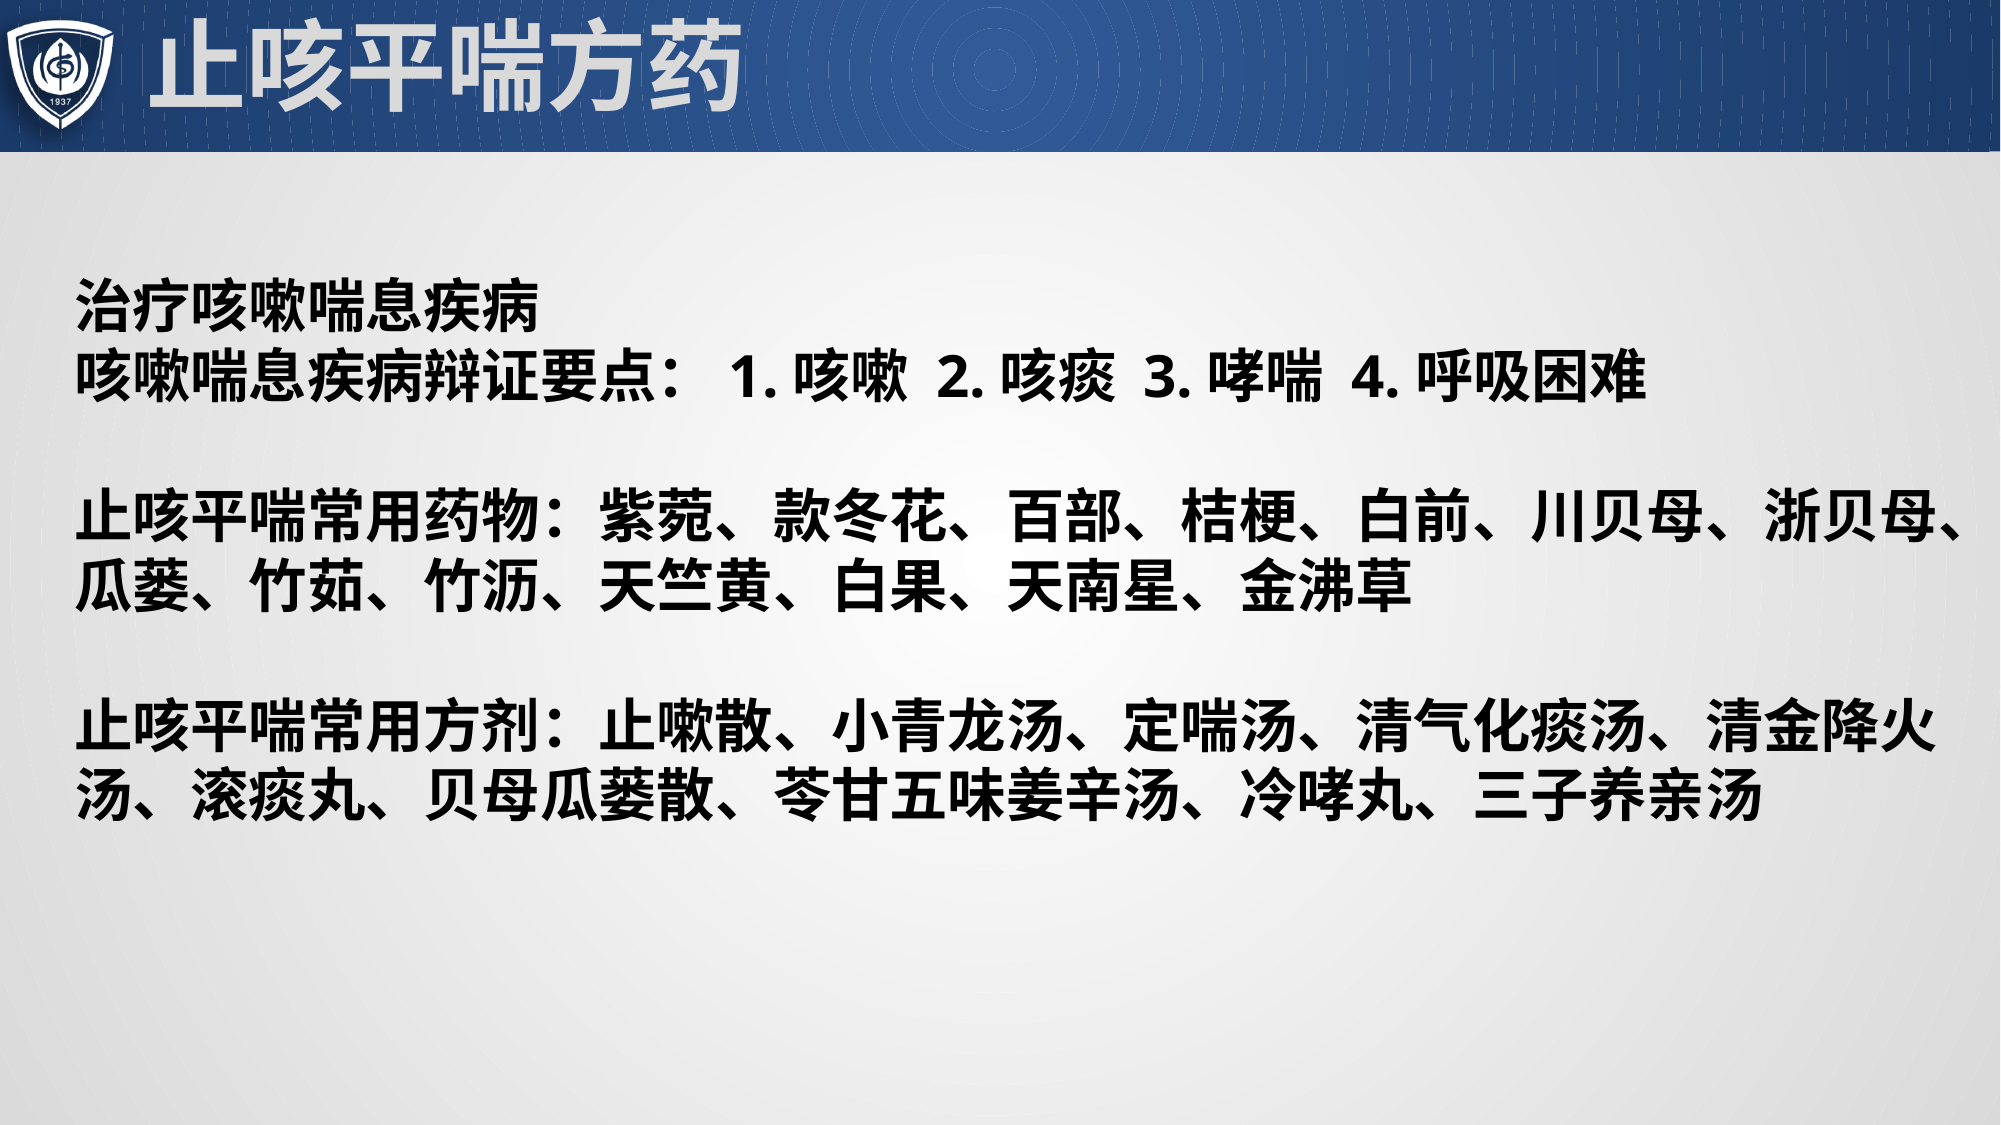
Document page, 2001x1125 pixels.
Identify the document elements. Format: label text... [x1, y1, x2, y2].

picture [0, 14, 119, 138]
title 止咳平喘方药 [130, 0, 2000, 152]
text_box 治疗咳嗽喘息疾病 咳嗽喘息疾病辩证要点：1.咳嗽 2.咳痰 3.哮喘 4.呼吸困难 止咳平喘常用药物：紫菀、款冬花、百部、桔梗、白前、川贝母、浙贝母、瓜蒌、竹茹、竹沥、天竺黄、白果、天南星、金沸草 止咳平喘常用方剂：止嗽散、小青龙汤、定喘汤、清气化痰汤、清金降火汤、滚痰丸、贝母瓜蒌散、苓甘五味姜辛汤、冷哮丸、三子养亲汤 [59, 261, 1964, 836]
